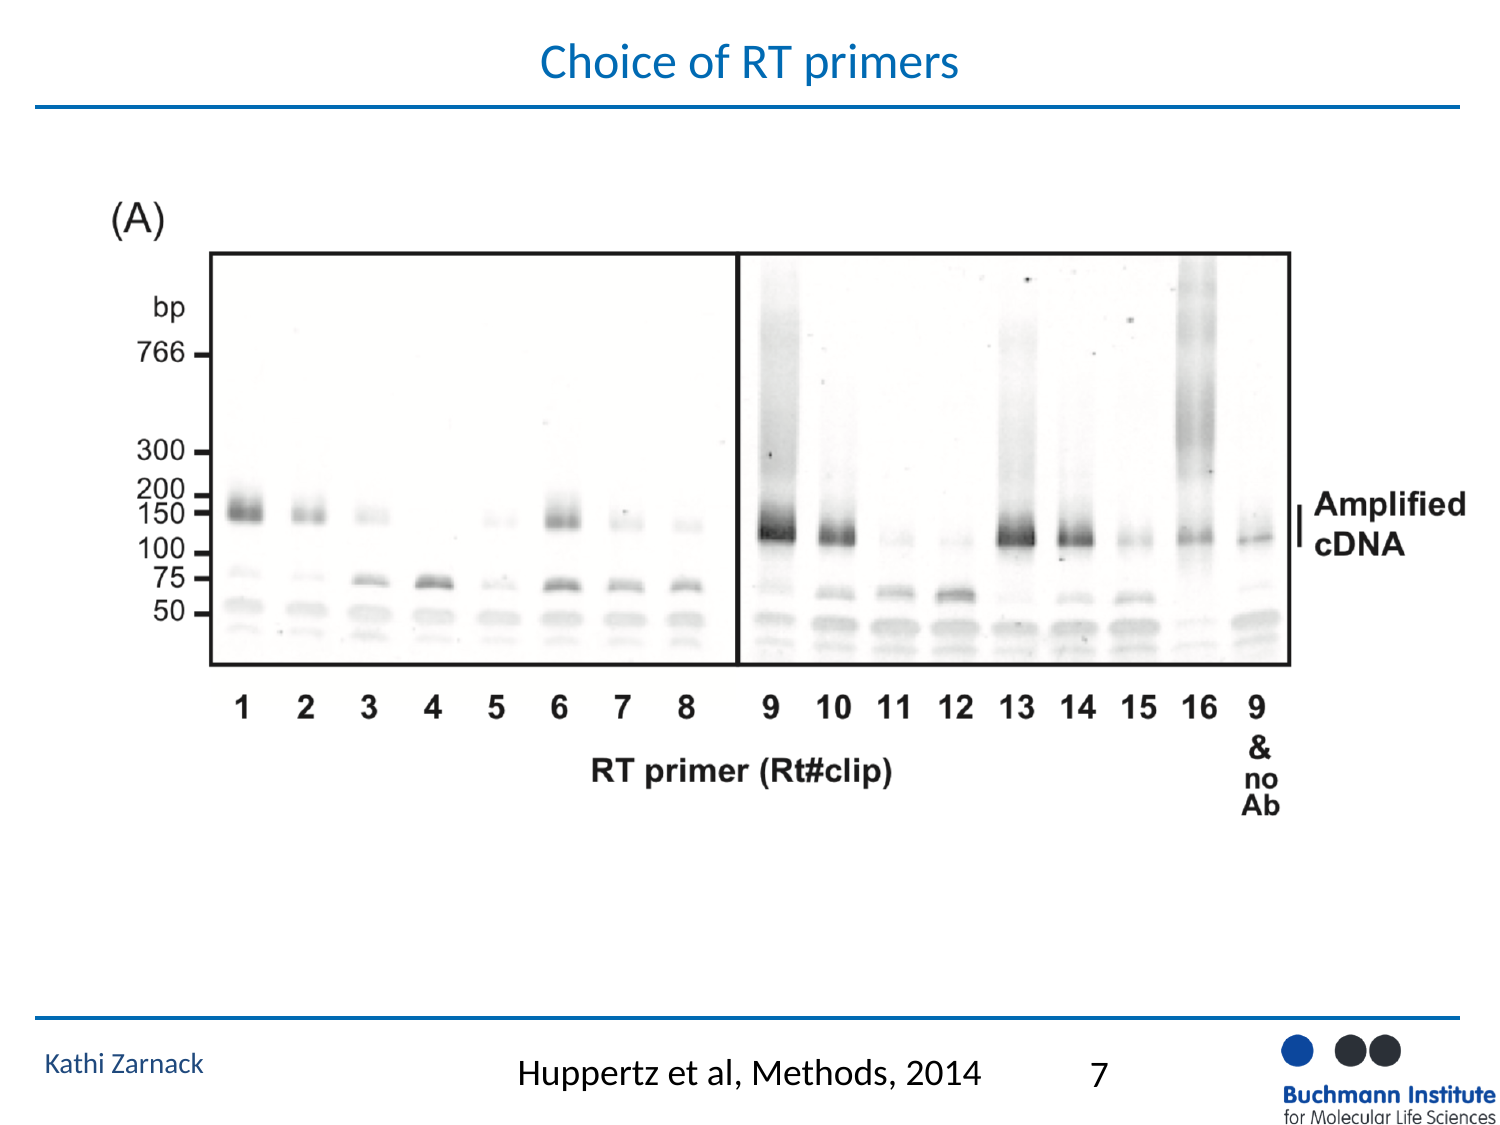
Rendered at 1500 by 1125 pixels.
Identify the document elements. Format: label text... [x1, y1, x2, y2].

picture [1281, 1034, 1496, 1125]
picture [100, 172, 1476, 827]
slide_number 7 [1164, 1042, 1425, 1103]
title Choice of RT primers [75, 21, 1425, 114]
text_box Huppertz et al, Methods, 2014 [336, 1040, 1164, 1125]
